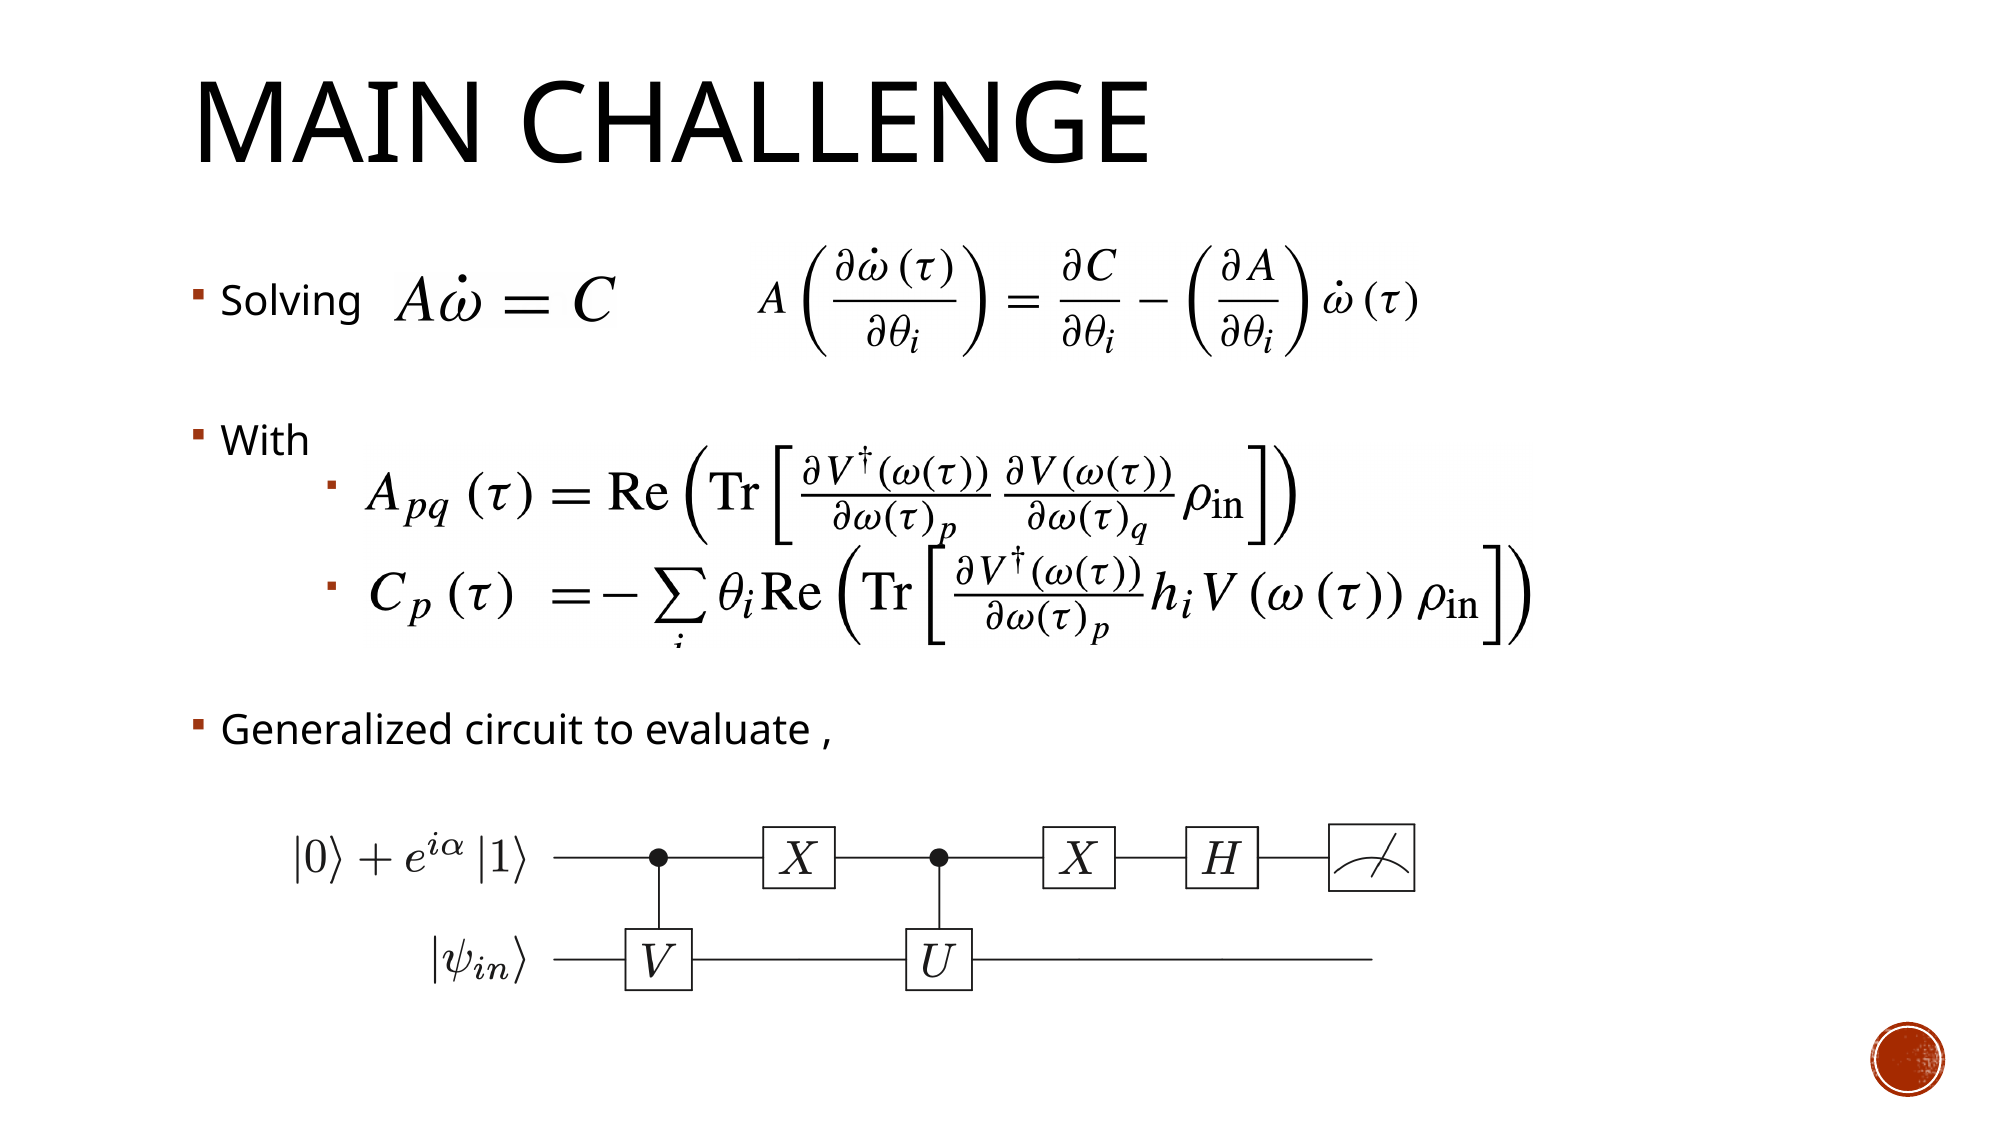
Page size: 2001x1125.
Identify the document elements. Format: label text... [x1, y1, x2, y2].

picture [394, 272, 617, 328]
picture [363, 442, 1533, 648]
picture [290, 818, 1419, 995]
picture [750, 242, 1419, 361]
title Main Challenge [175, 0, 1826, 259]
